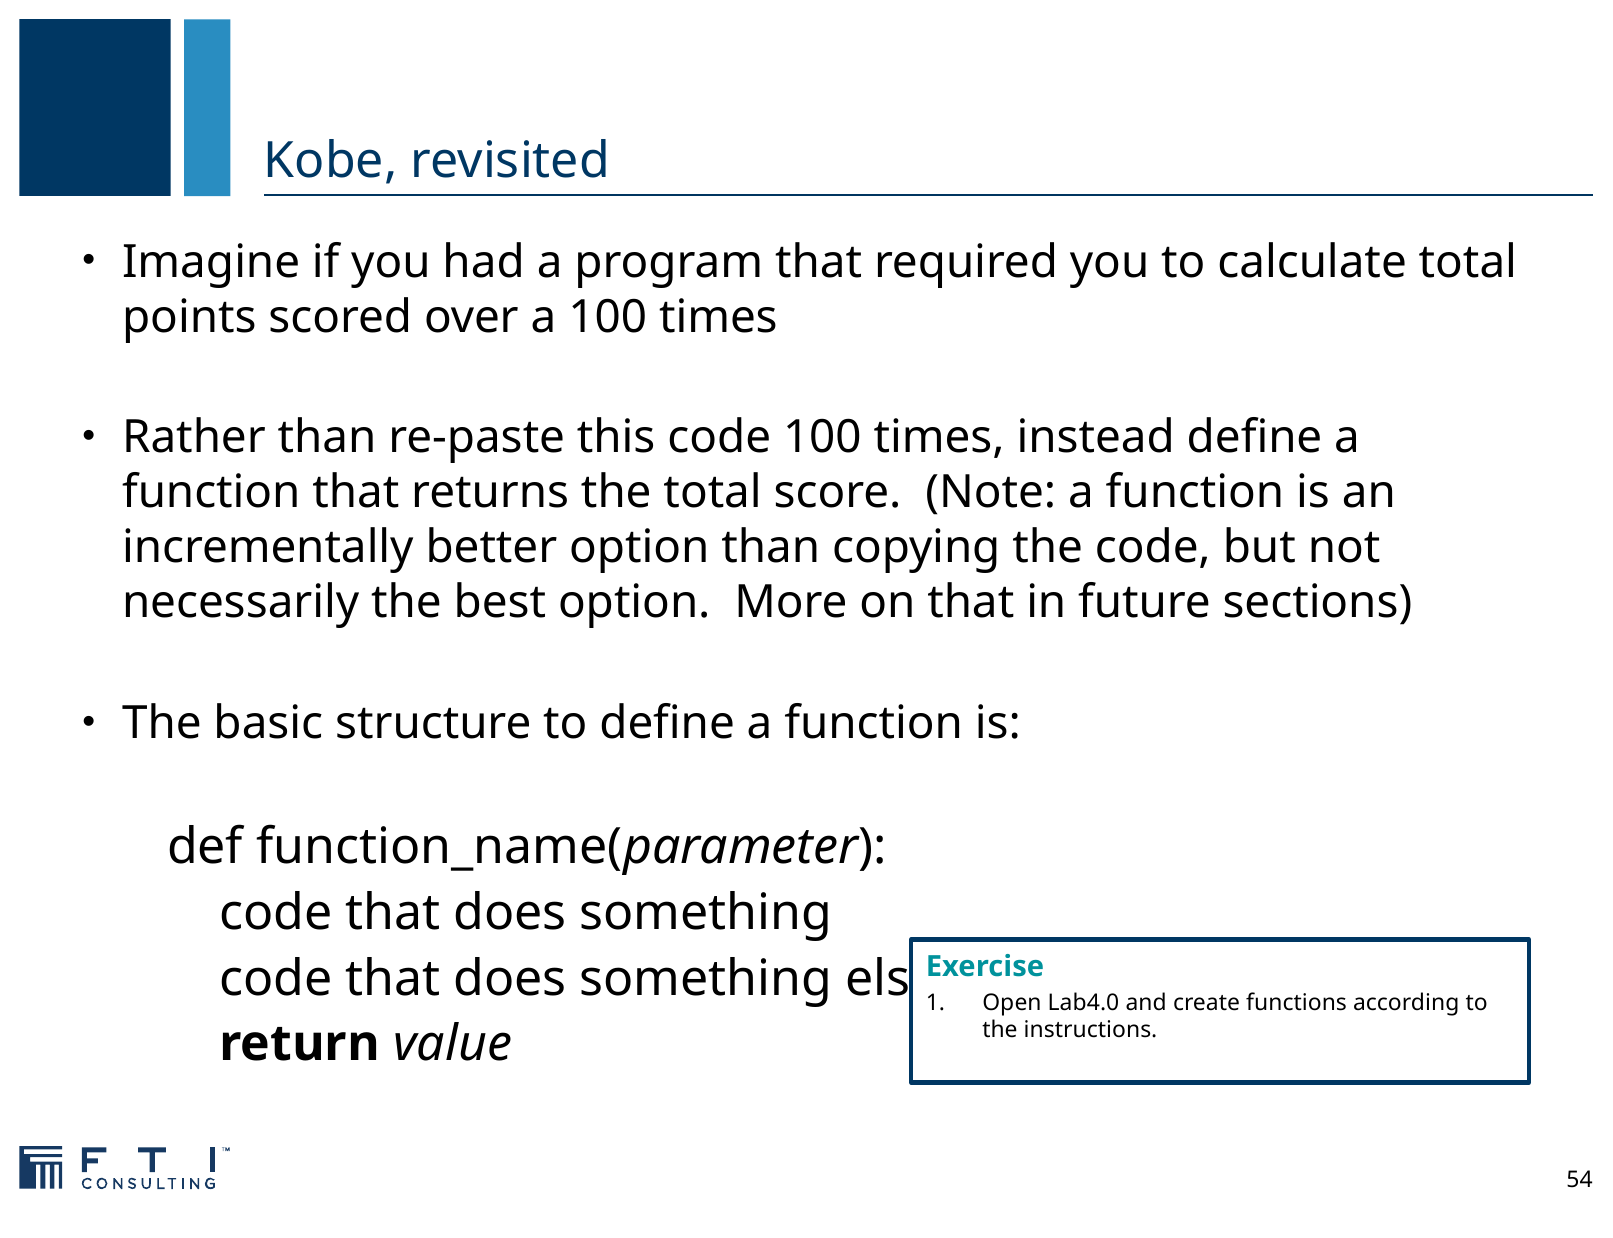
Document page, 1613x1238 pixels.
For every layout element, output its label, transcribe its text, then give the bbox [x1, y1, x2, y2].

title Kobe, revisited [264, 19, 1593, 196]
slide_number 54 [1530, 1161, 1594, 1202]
text_box Exercise Open Lab4.0 and create functions according to the instructions. [909, 937, 1531, 1085]
list Imagine if you had a program that required you to calculate total points scored over a 100 times Rather than re-paste this code 100 times, instead define a function that returns the total score. (Note: a function is an incrementally better option than copying the code, but not necessarily the best option. More on that in future sections) The basic structure to define a function is: def function_name(parameter): code that does something code that does something else return value [82, 231, 1530, 1105]
